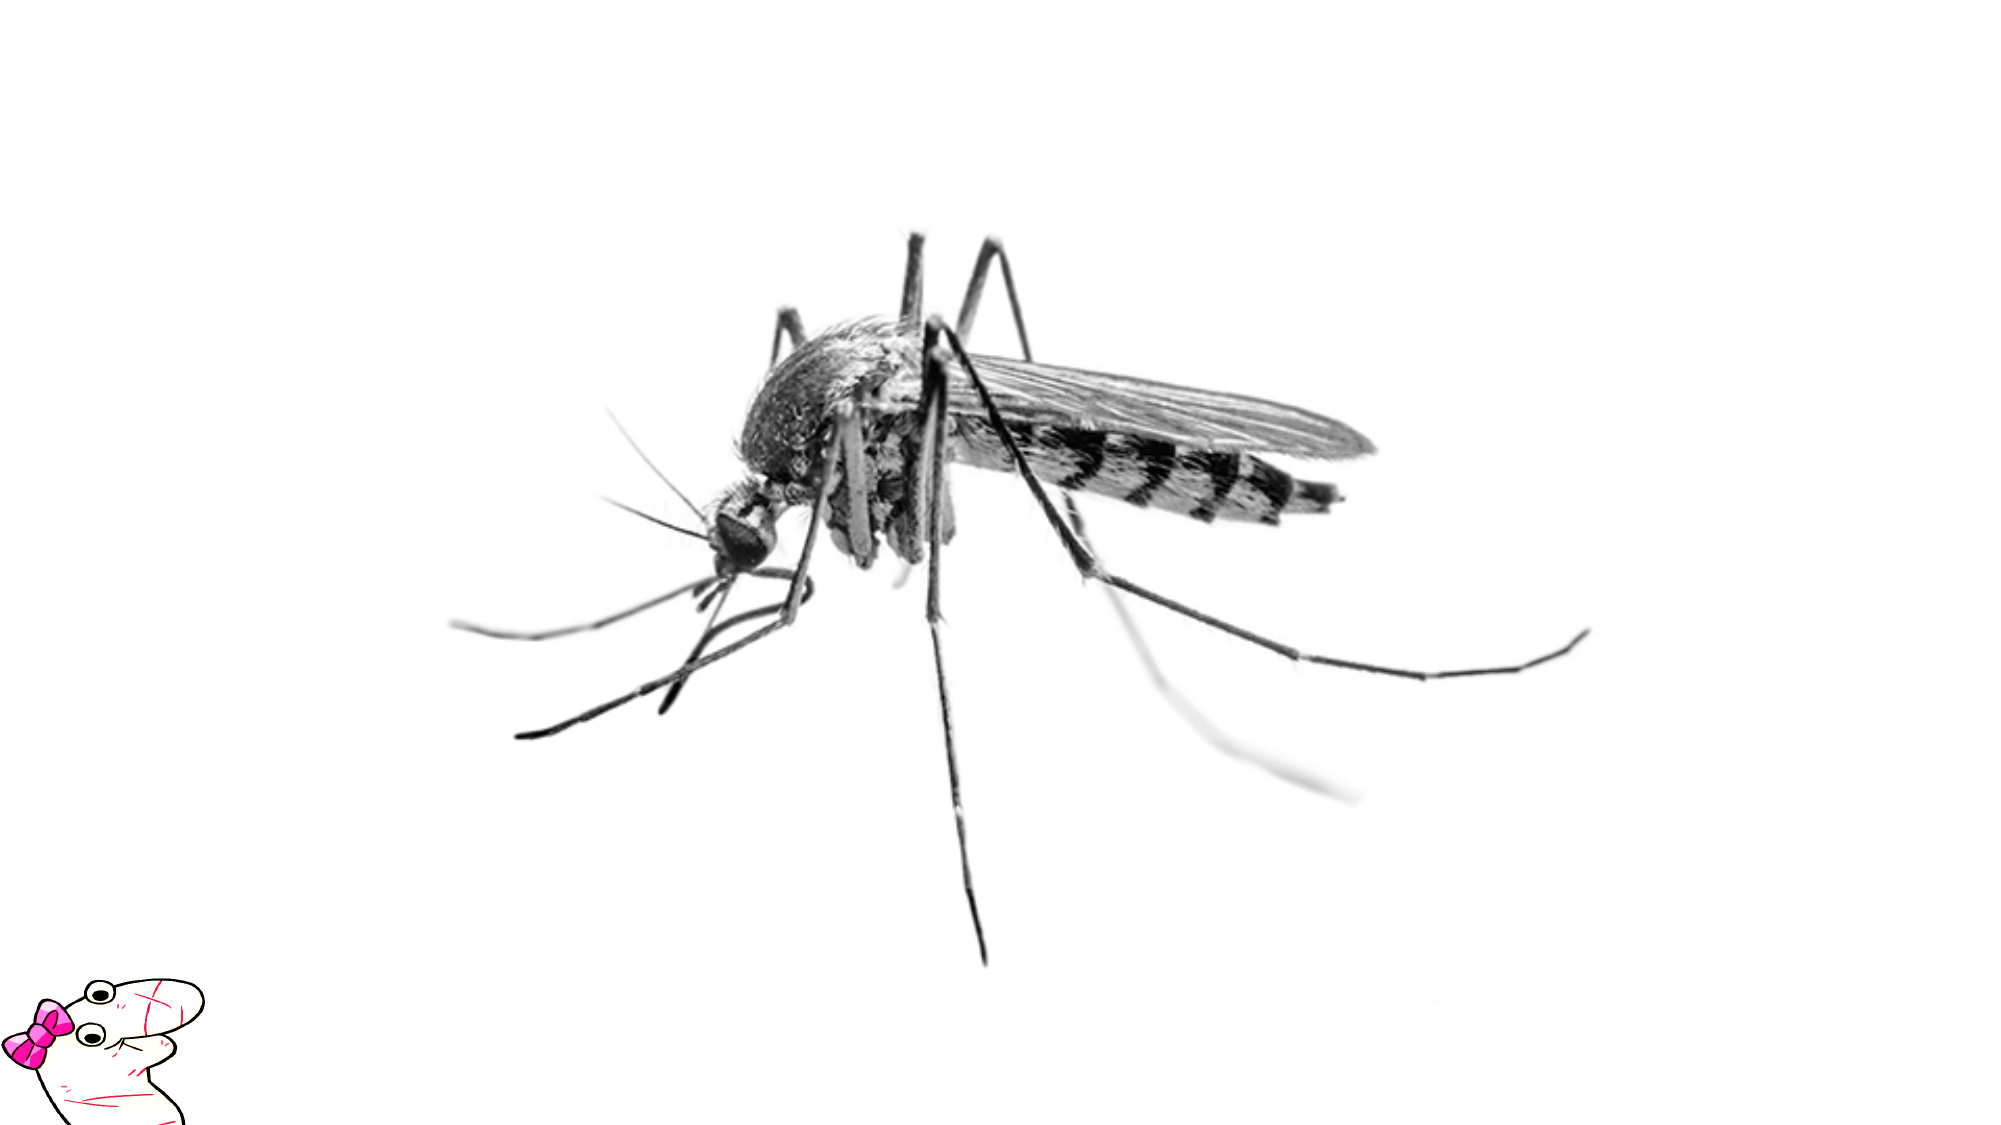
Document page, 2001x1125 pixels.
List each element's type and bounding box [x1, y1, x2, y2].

picture [432, 185, 1662, 1005]
picture [0, 976, 206, 1125]
